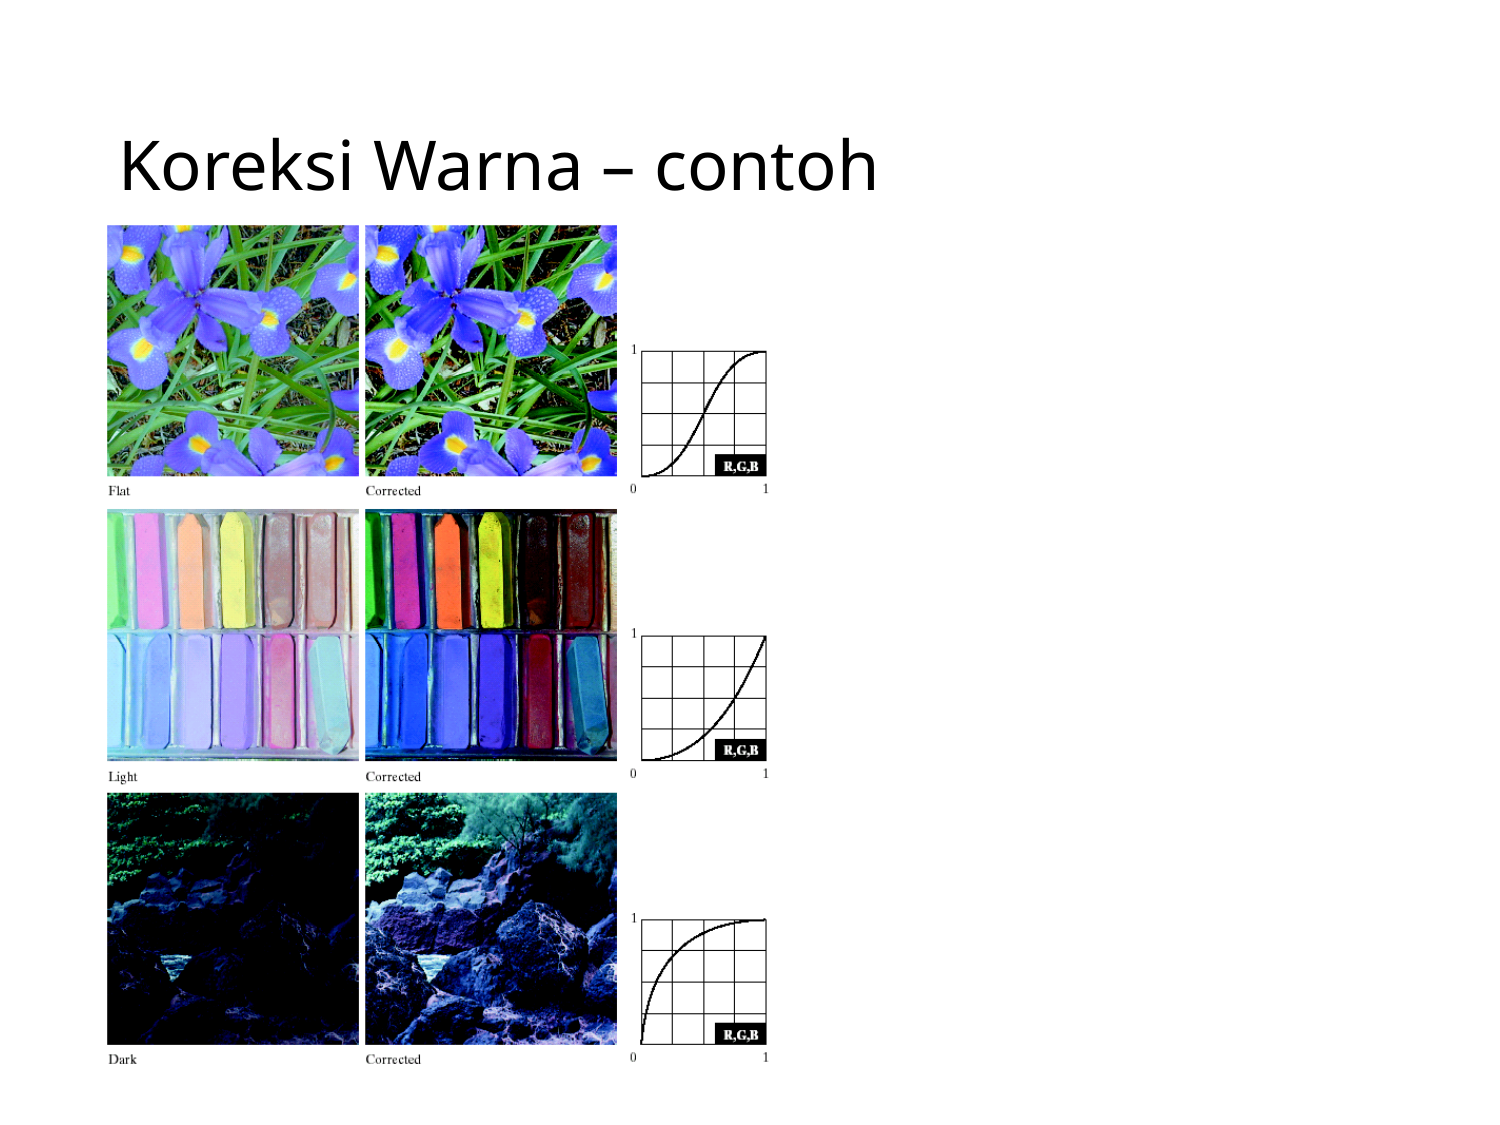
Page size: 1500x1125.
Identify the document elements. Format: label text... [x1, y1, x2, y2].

title Koreksi Warna – contoh [103, 59, 1397, 278]
picture [103, 220, 775, 1066]
